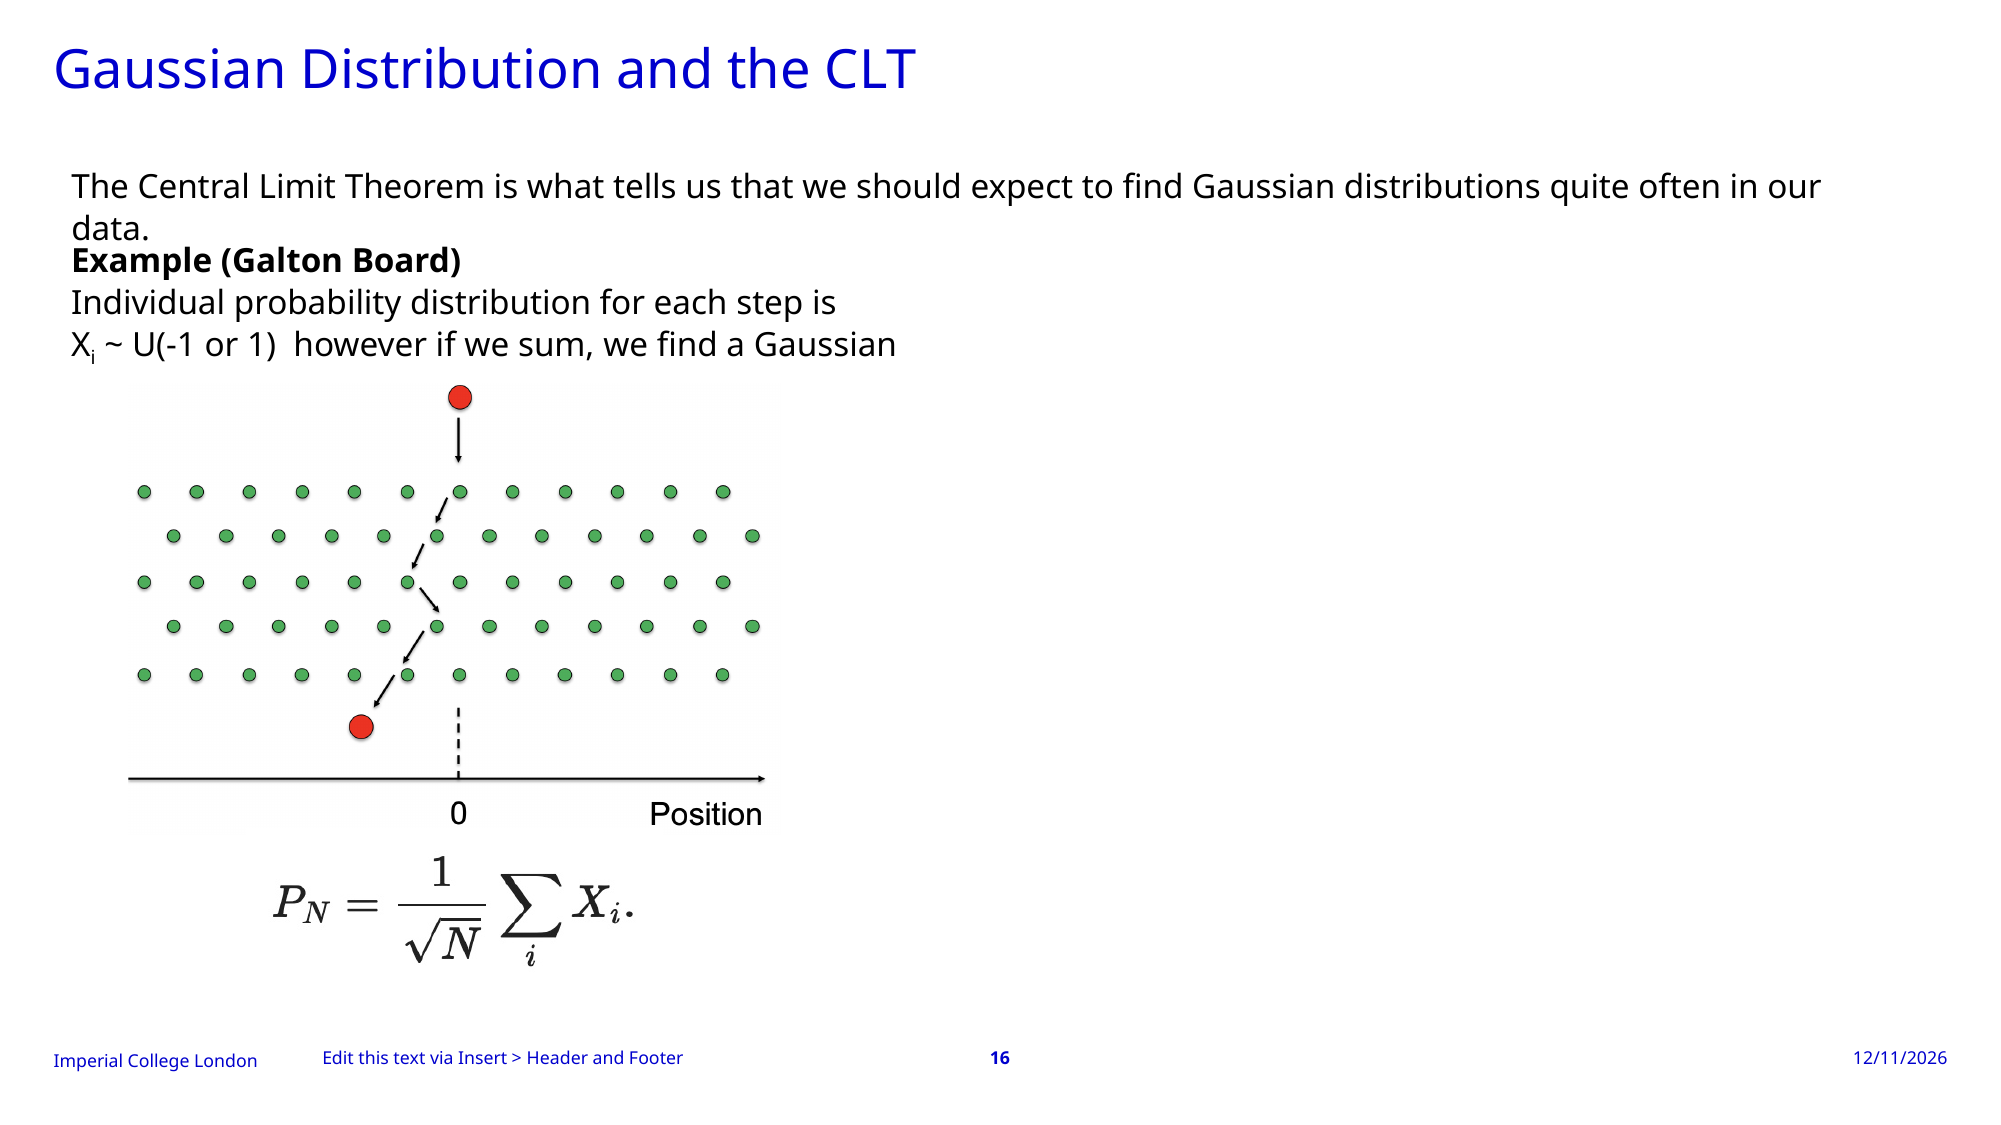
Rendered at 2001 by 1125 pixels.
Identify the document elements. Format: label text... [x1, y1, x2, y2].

text_box The Central Limit Theorem is what tells us that we should expect to find Gaussian distributions quite often in our data. [71, 163, 1887, 533]
title Gaussian Distribution and the CLT [53, 41, 1947, 104]
picture [128, 383, 781, 989]
text_box Example (Galton Board) Individual probability distribution for each step is Xi ~ U(-1 or 1) however if we sum, we find a Gaussian [71, 236, 902, 357]
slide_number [1745, 1048, 1948, 1072]
slide_number 16 [973, 1048, 1027, 1072]
footer Edit this text via Insert > Header and Footer [322, 1048, 884, 1072]
